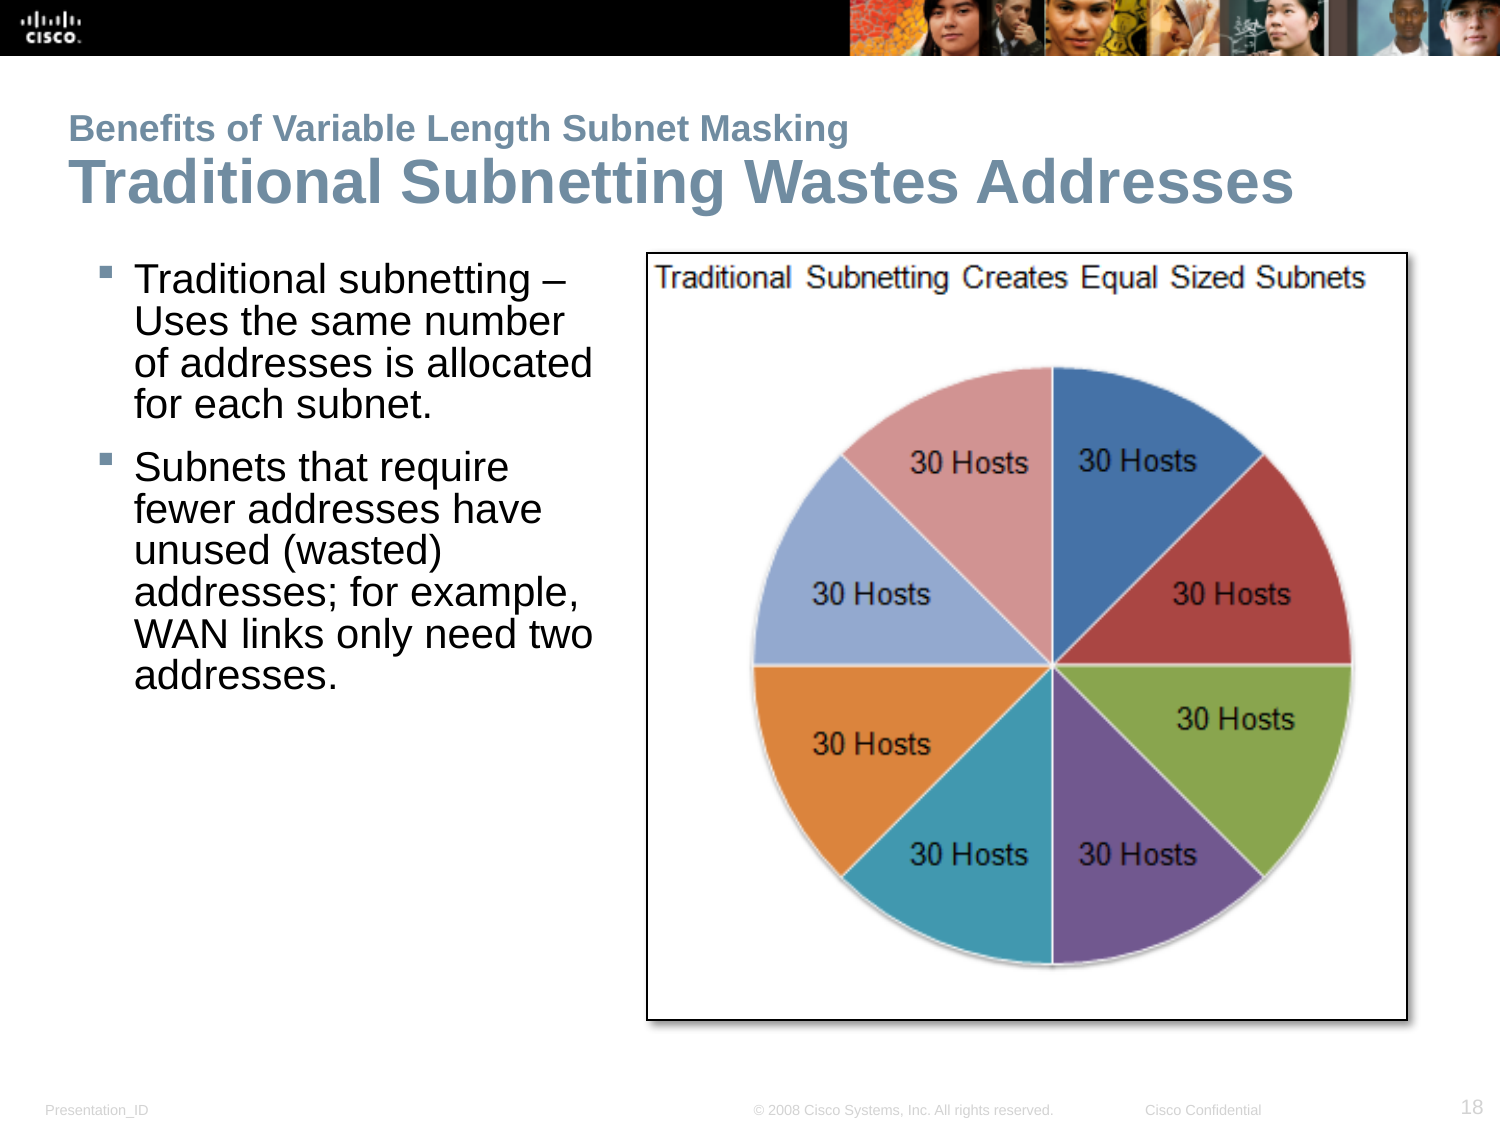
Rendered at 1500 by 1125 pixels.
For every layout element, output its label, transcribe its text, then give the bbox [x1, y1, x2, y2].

list Traditional subnetting – Uses the same number of addresses is allocated for each subnet. Subnets that require fewer addresses have unused (wasted) addresses; for example, WAN links only need two addresses. [82, 253, 624, 986]
title Benefits of Variable Length Subnet Masking Traditional Subnetting Wastes Addresses [54, 85, 1392, 224]
picture [0, 0, 1500, 56]
picture [647, 253, 1407, 1019]
